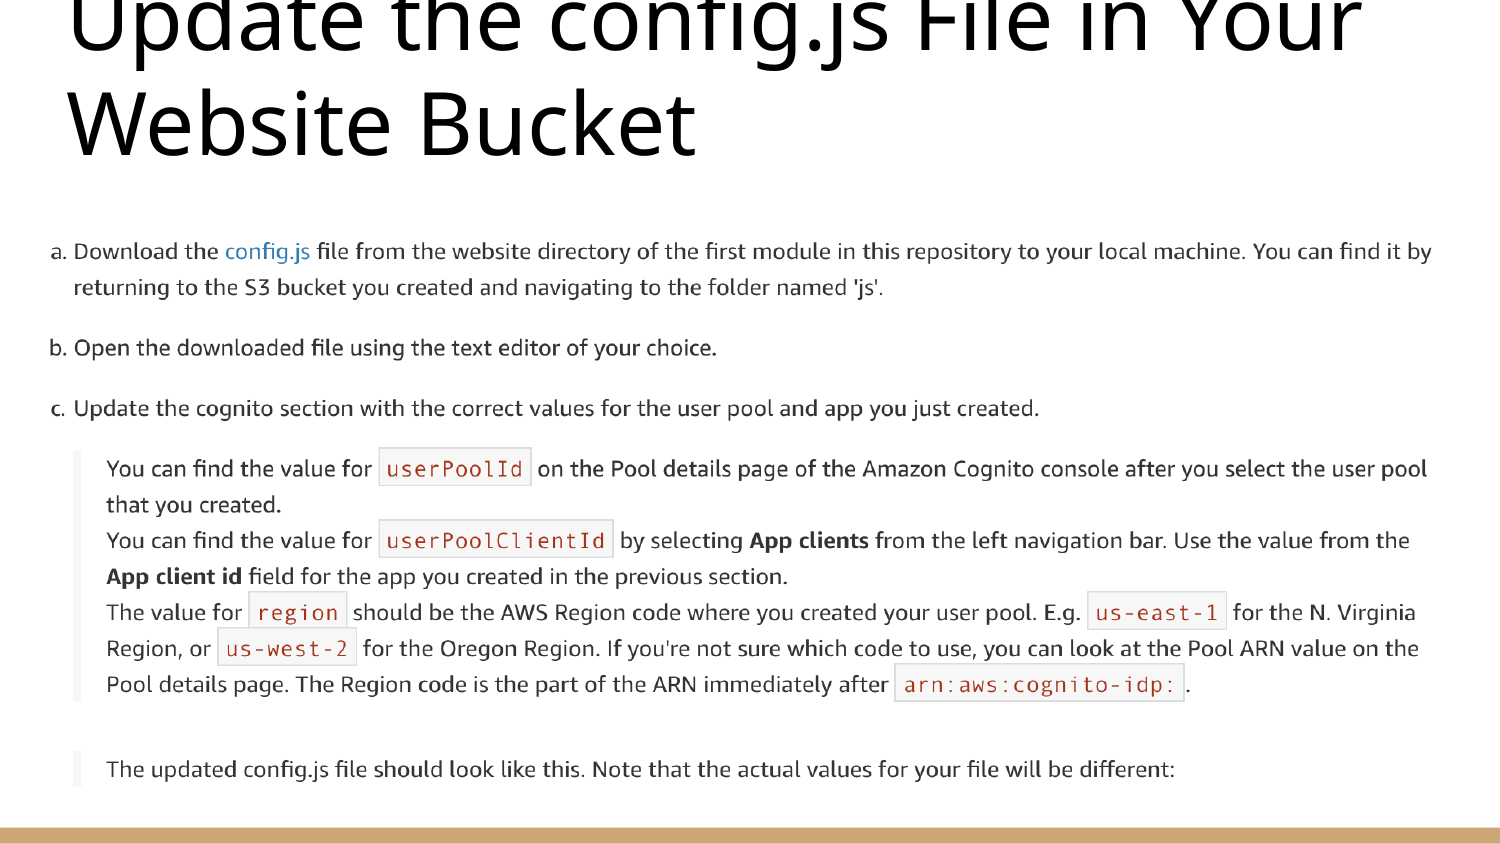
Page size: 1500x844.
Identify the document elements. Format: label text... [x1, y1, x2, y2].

picture [24, 212, 1476, 798]
title Update the config.js File in Your Website Bucket [51, 51, 1449, 189]
